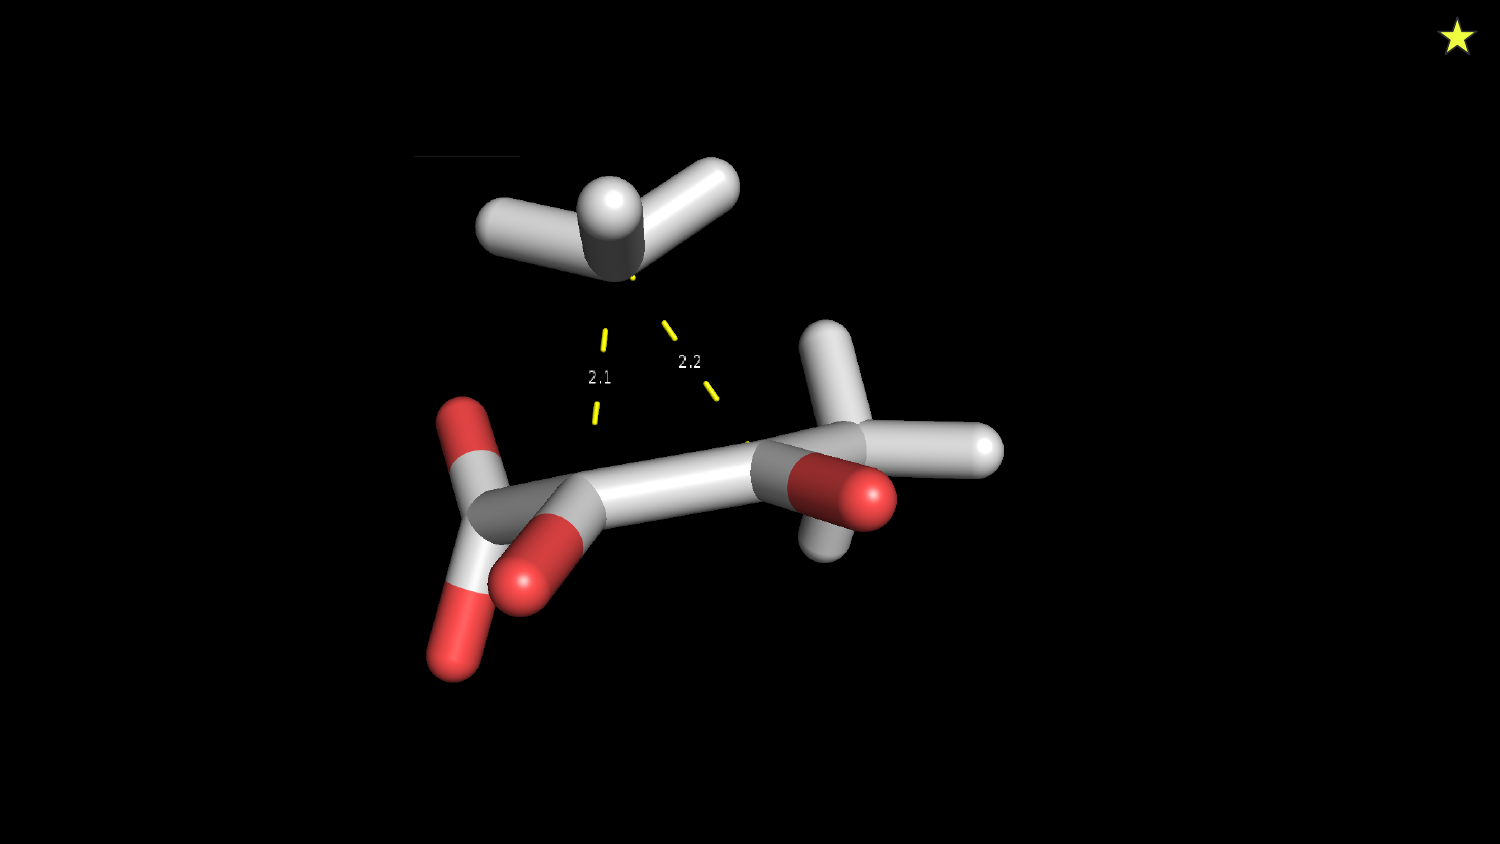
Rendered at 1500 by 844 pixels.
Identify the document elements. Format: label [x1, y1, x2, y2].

picture [413, 155, 1020, 708]
text_box [1437, 17, 1477, 55]
